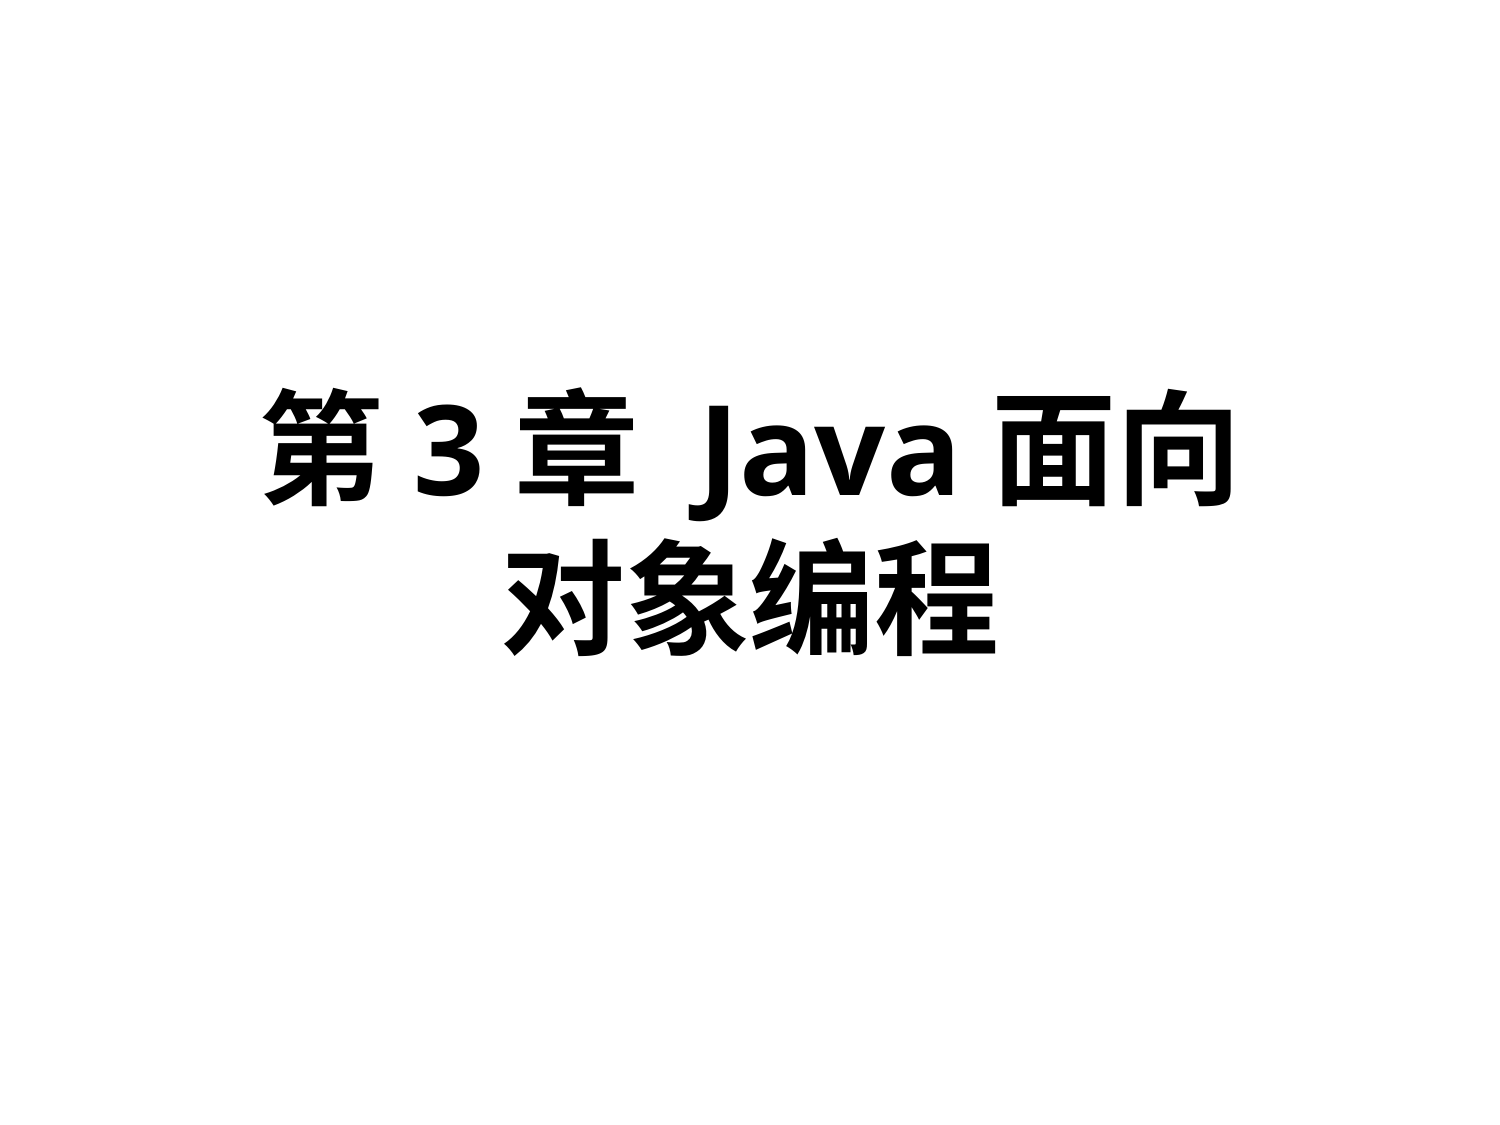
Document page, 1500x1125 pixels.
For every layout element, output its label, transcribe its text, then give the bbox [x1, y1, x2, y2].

title 第3章 Java面向 对象编程 [112, 399, 1388, 642]
